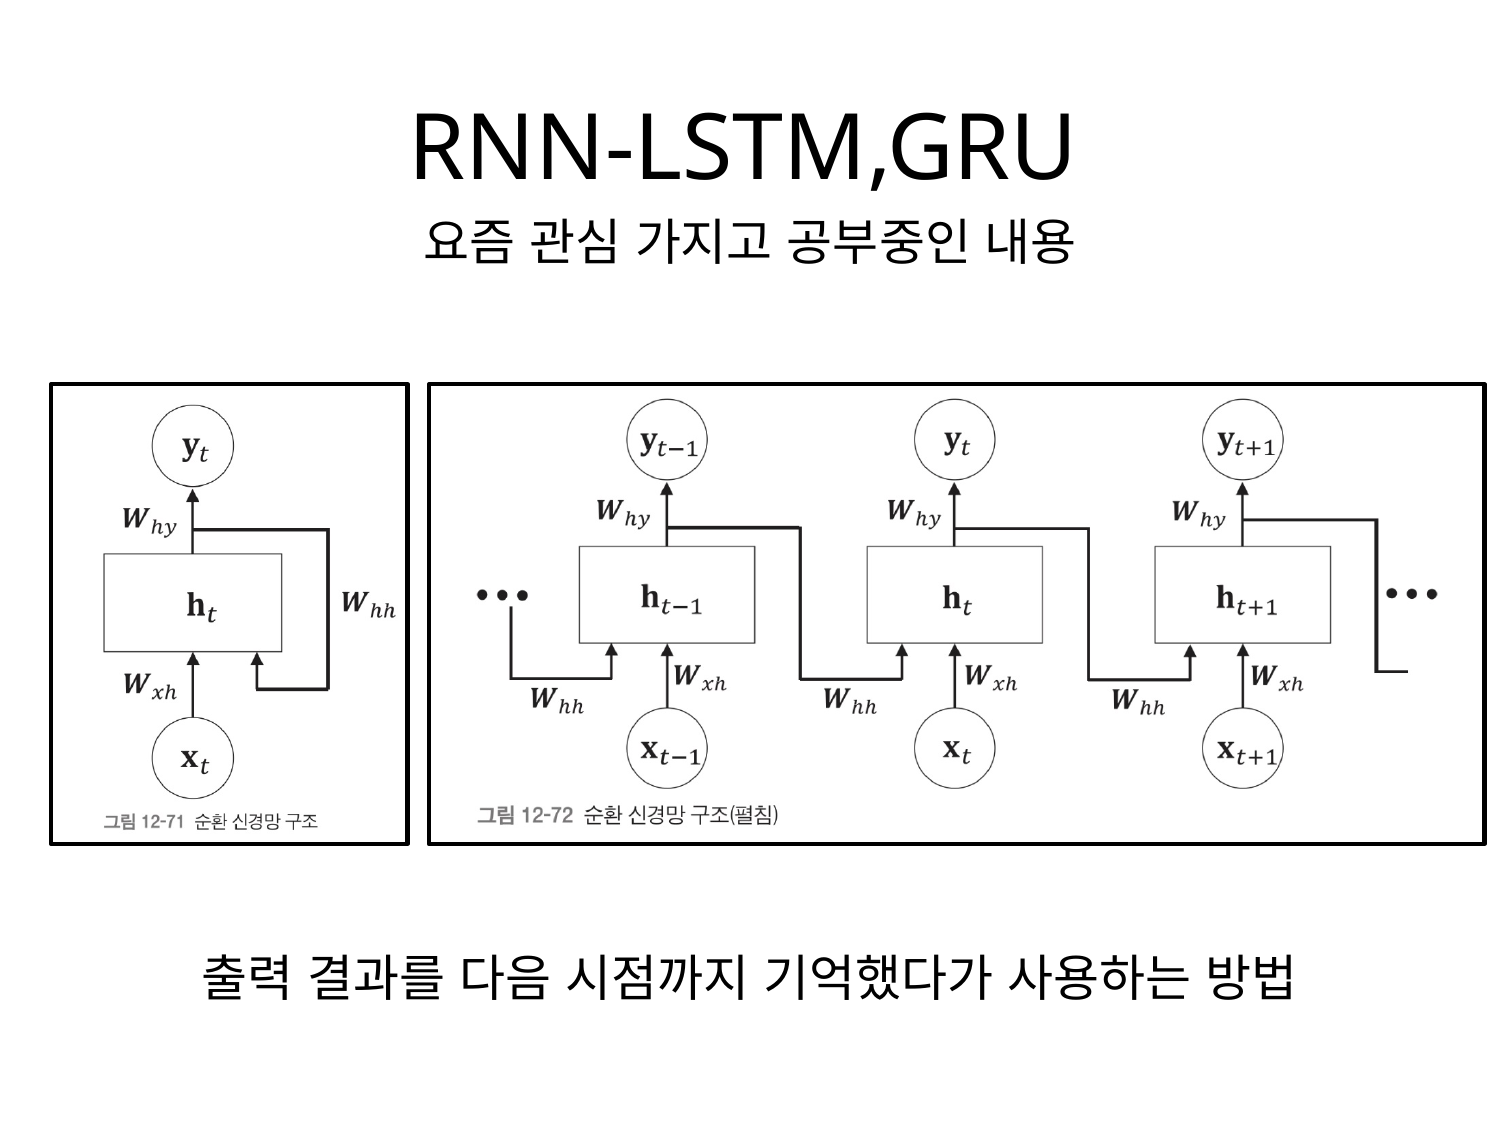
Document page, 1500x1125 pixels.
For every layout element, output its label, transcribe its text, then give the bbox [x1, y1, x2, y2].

picture [52, 385, 406, 843]
text_box 출력 결과를 다음 시점까지 기억했다가 사용하는 방법 [98, 881, 1402, 1072]
text_box 요즘 관심 가지고 공부중인 내용 [0, 194, 1500, 286]
title RNN-LSTM,GRU [68, 49, 1419, 194]
picture [430, 385, 1483, 843]
